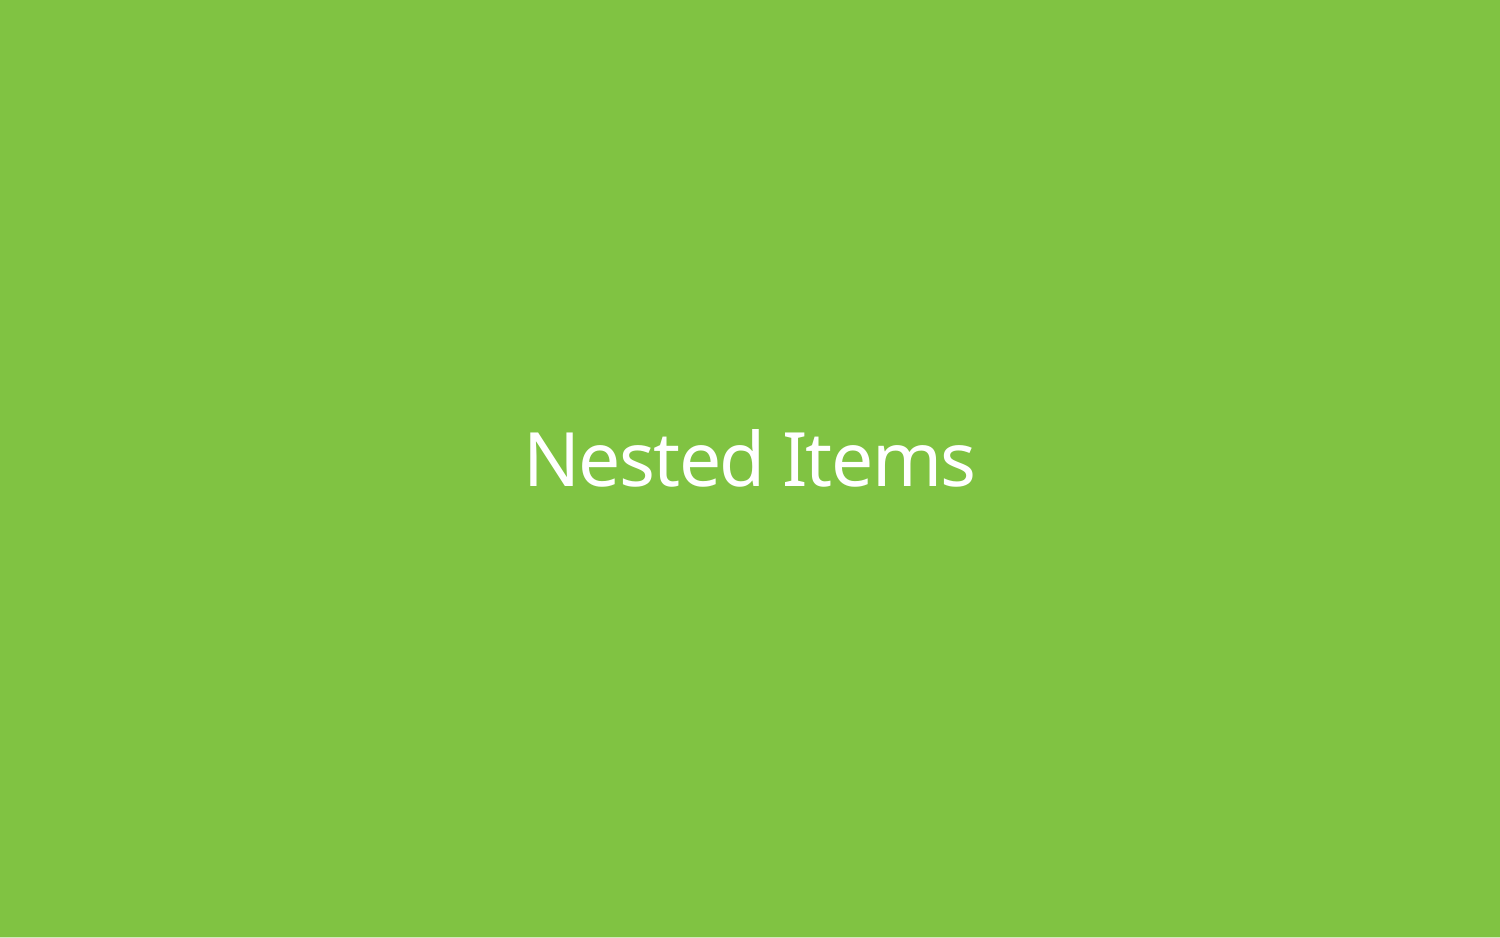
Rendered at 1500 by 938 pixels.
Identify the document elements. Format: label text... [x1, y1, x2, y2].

title Nested Items [39, 405, 1461, 502]
